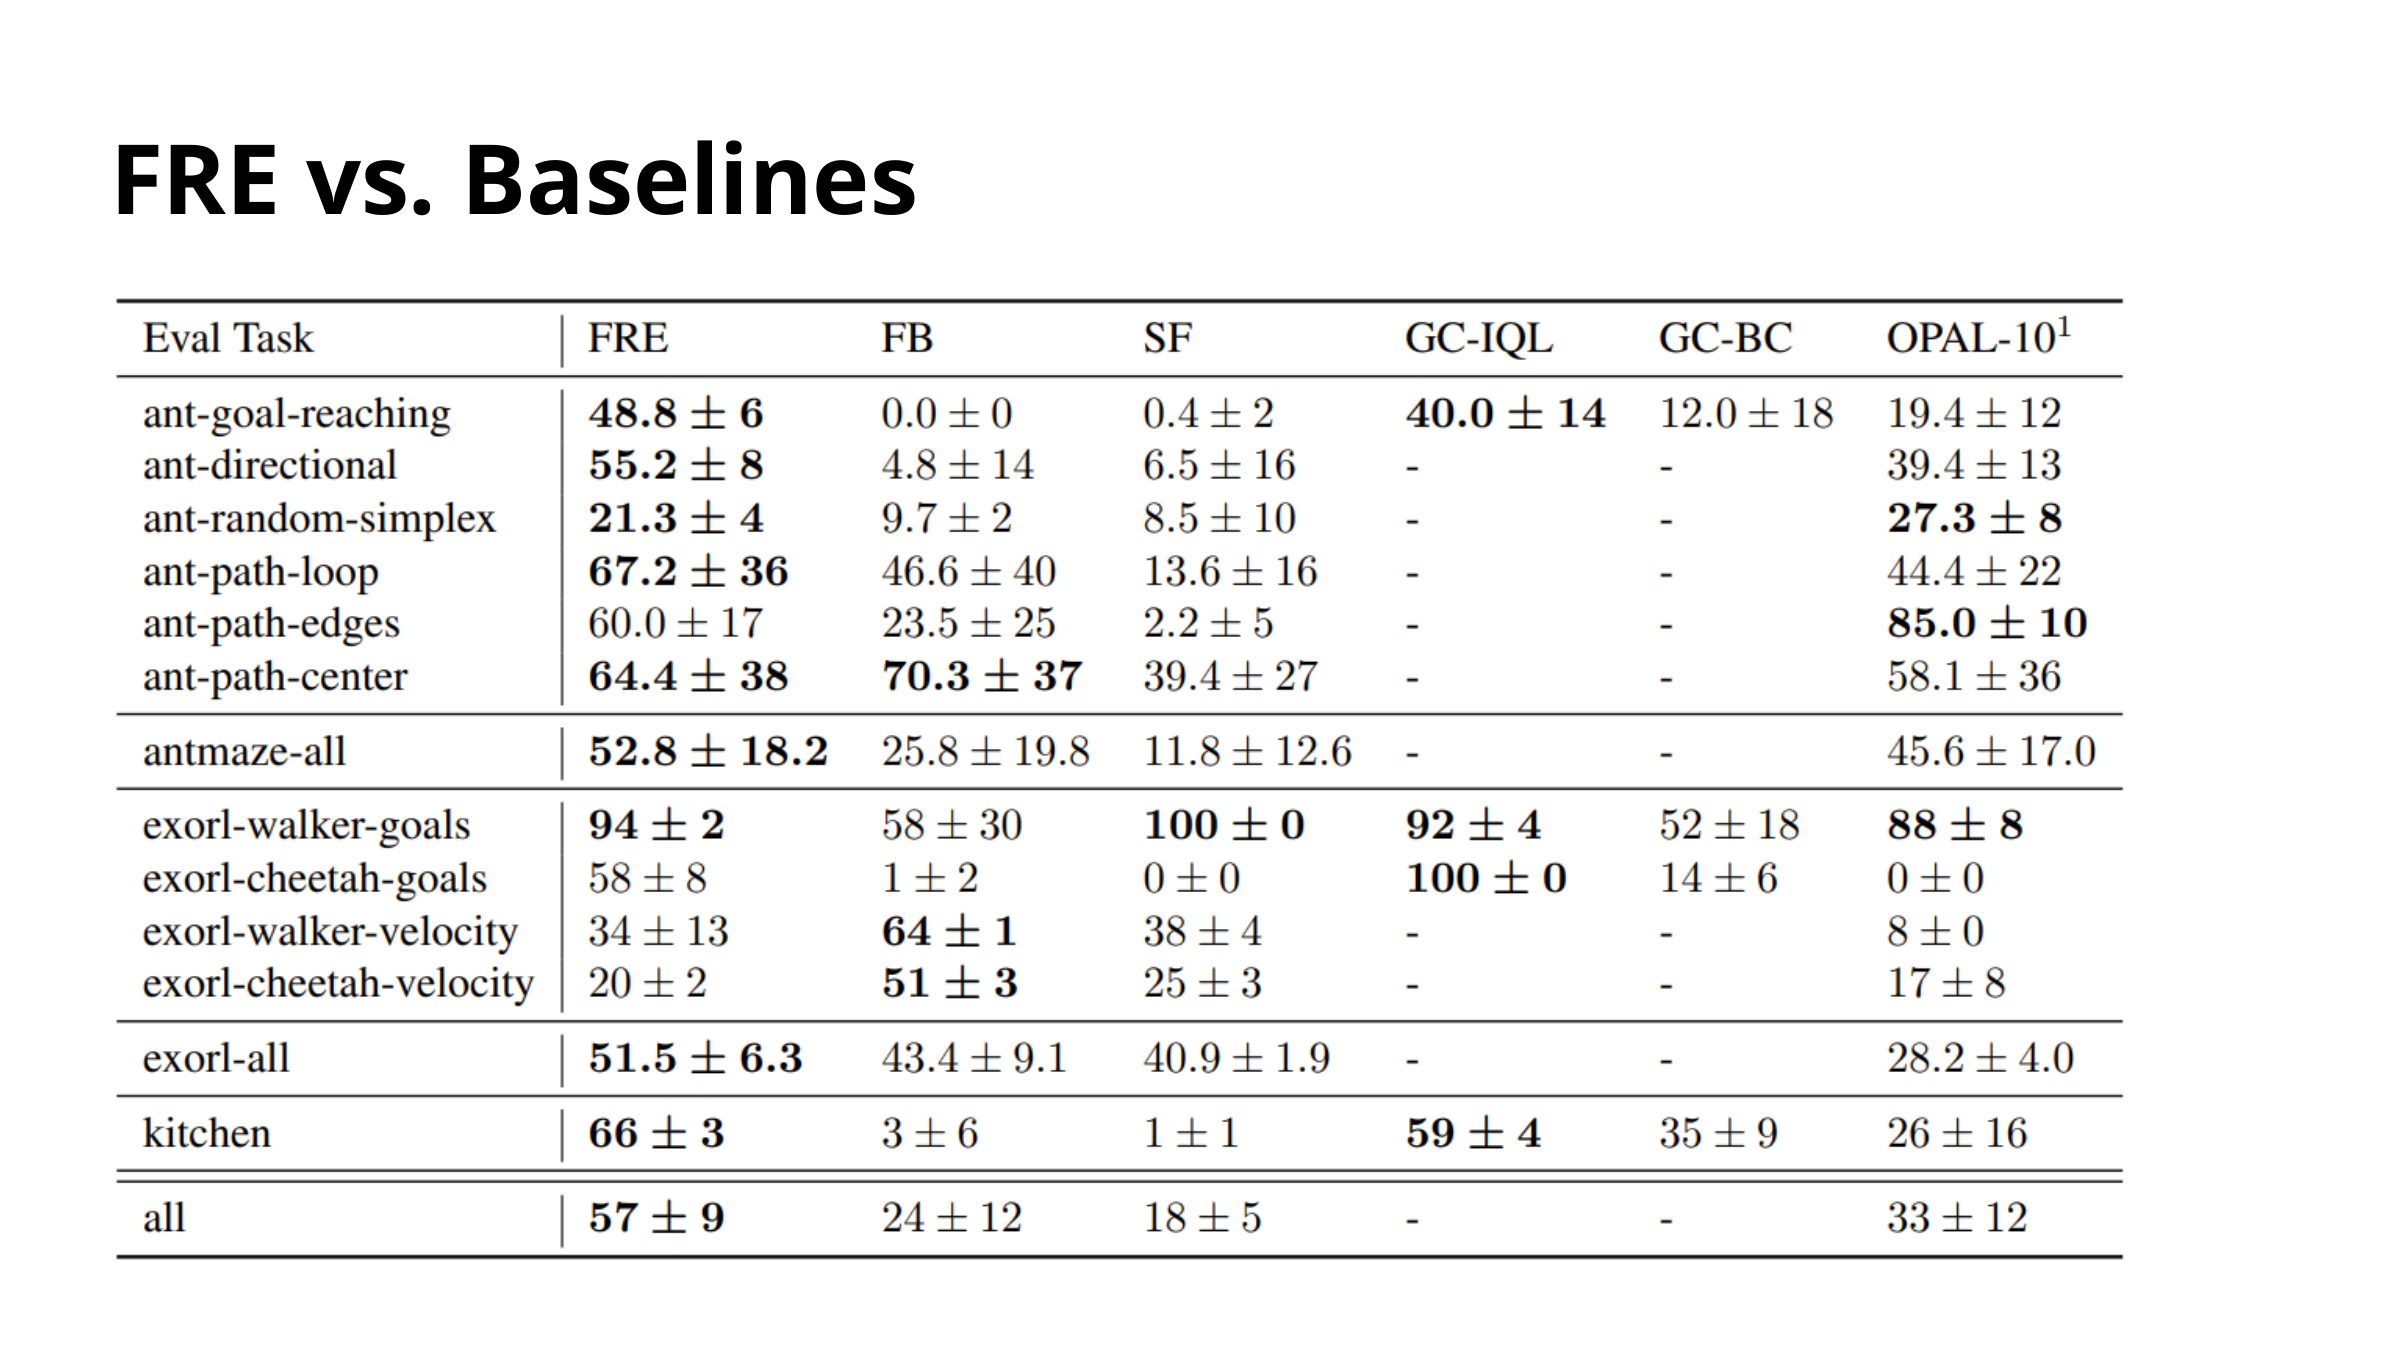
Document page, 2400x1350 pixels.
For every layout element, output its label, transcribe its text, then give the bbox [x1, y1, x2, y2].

picture [76, 277, 2154, 1277]
text_box FRE vs. Baselines [110, 112, 1306, 235]
